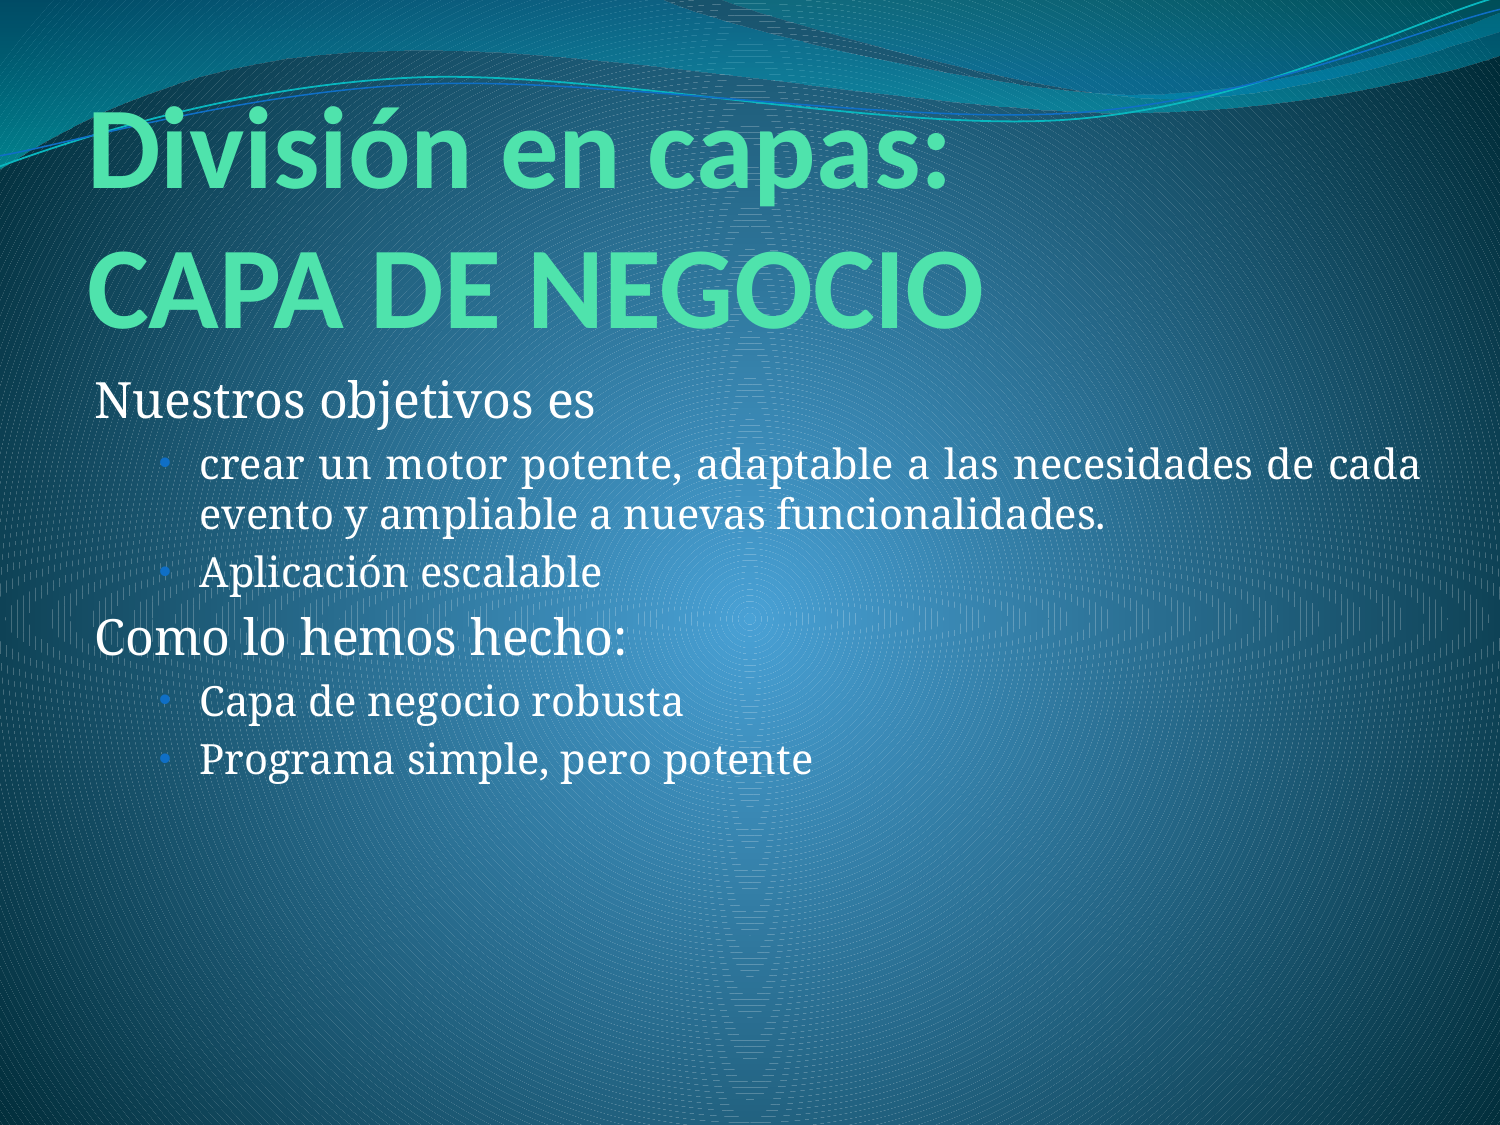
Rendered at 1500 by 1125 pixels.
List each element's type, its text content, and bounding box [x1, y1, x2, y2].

title División en capas: CAPA DE NEGOCIO [86, 128, 1362, 352]
list Nuestros objetivos es crear un motor potente, adaptable a las necesidades de cada evento y ampliable a nuevas funcionalidades. Aplicación escalable Como lo hemos hecho: Capa de negocio robusta Programa simple, pero potente [86, 361, 1430, 1125]
